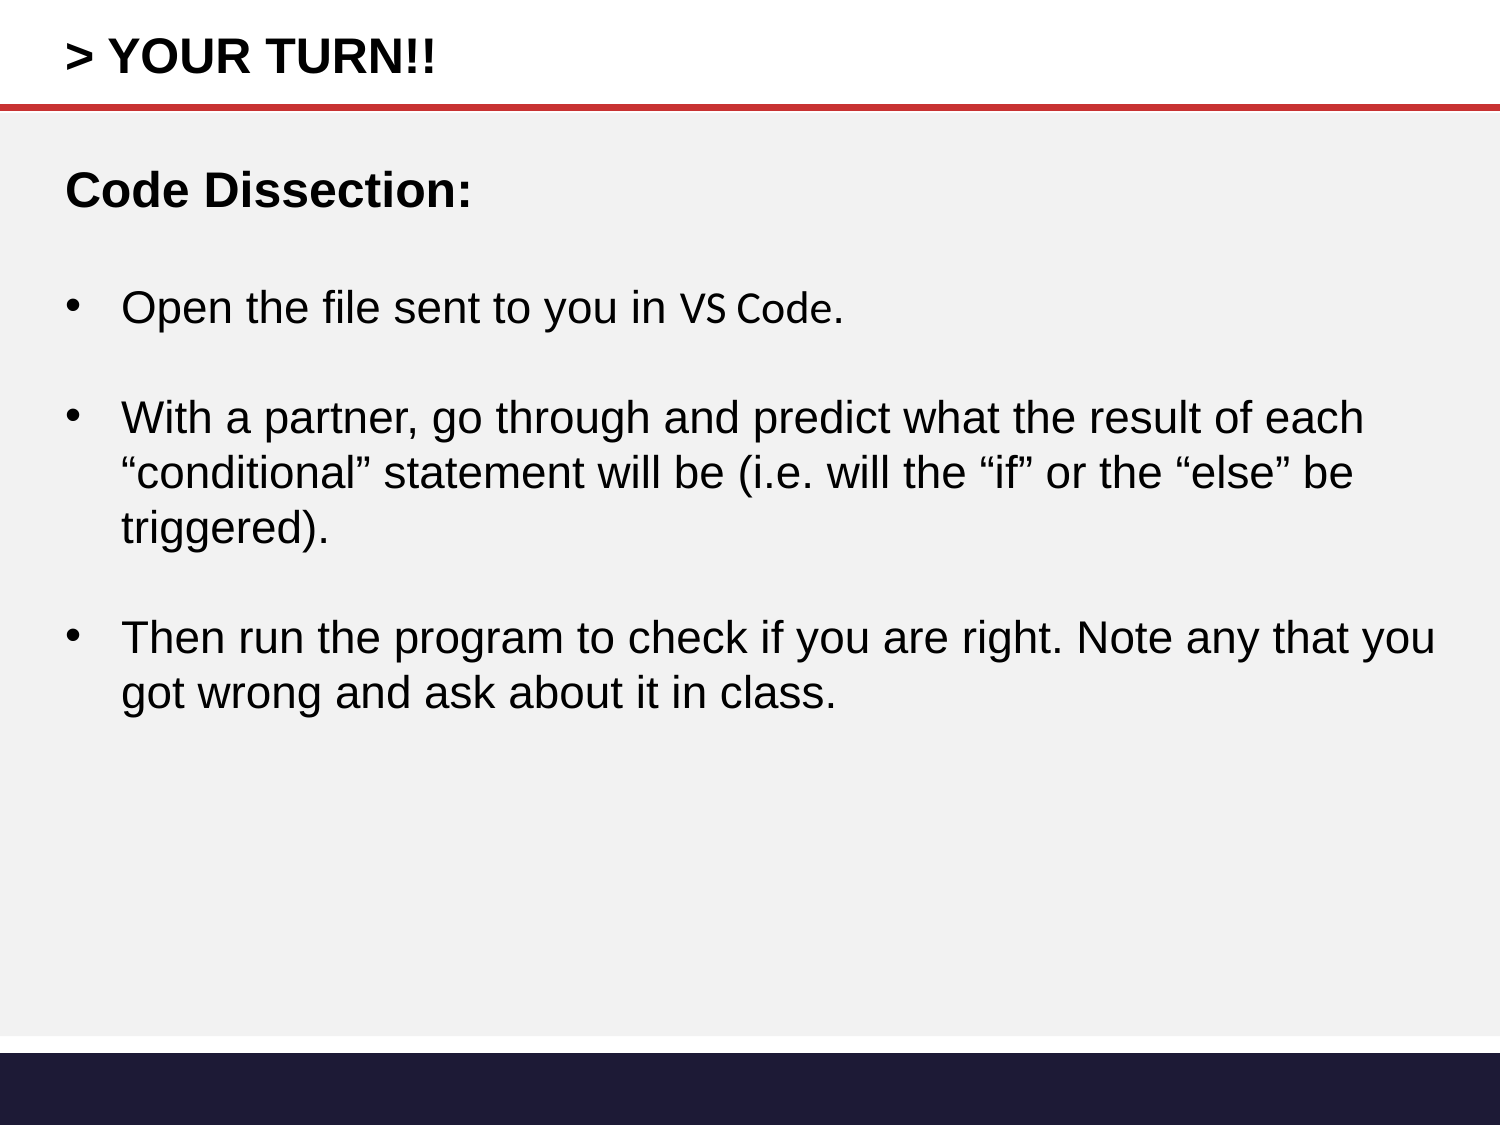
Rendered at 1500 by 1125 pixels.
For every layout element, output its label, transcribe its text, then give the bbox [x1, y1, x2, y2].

text_box [0, 113, 1500, 1037]
text_box Code Dissection: Open the file sent to you in VS Code. With a partner, go through and predict what the result of each “conditional” statement will be (i.e. will the “if” or the “else” be triggered). Then run the program to check if you are right. Note any that you got wrong and ask about it in class. [49, 149, 1475, 725]
text_box > YOUR TURN!! [50, 16, 913, 91]
